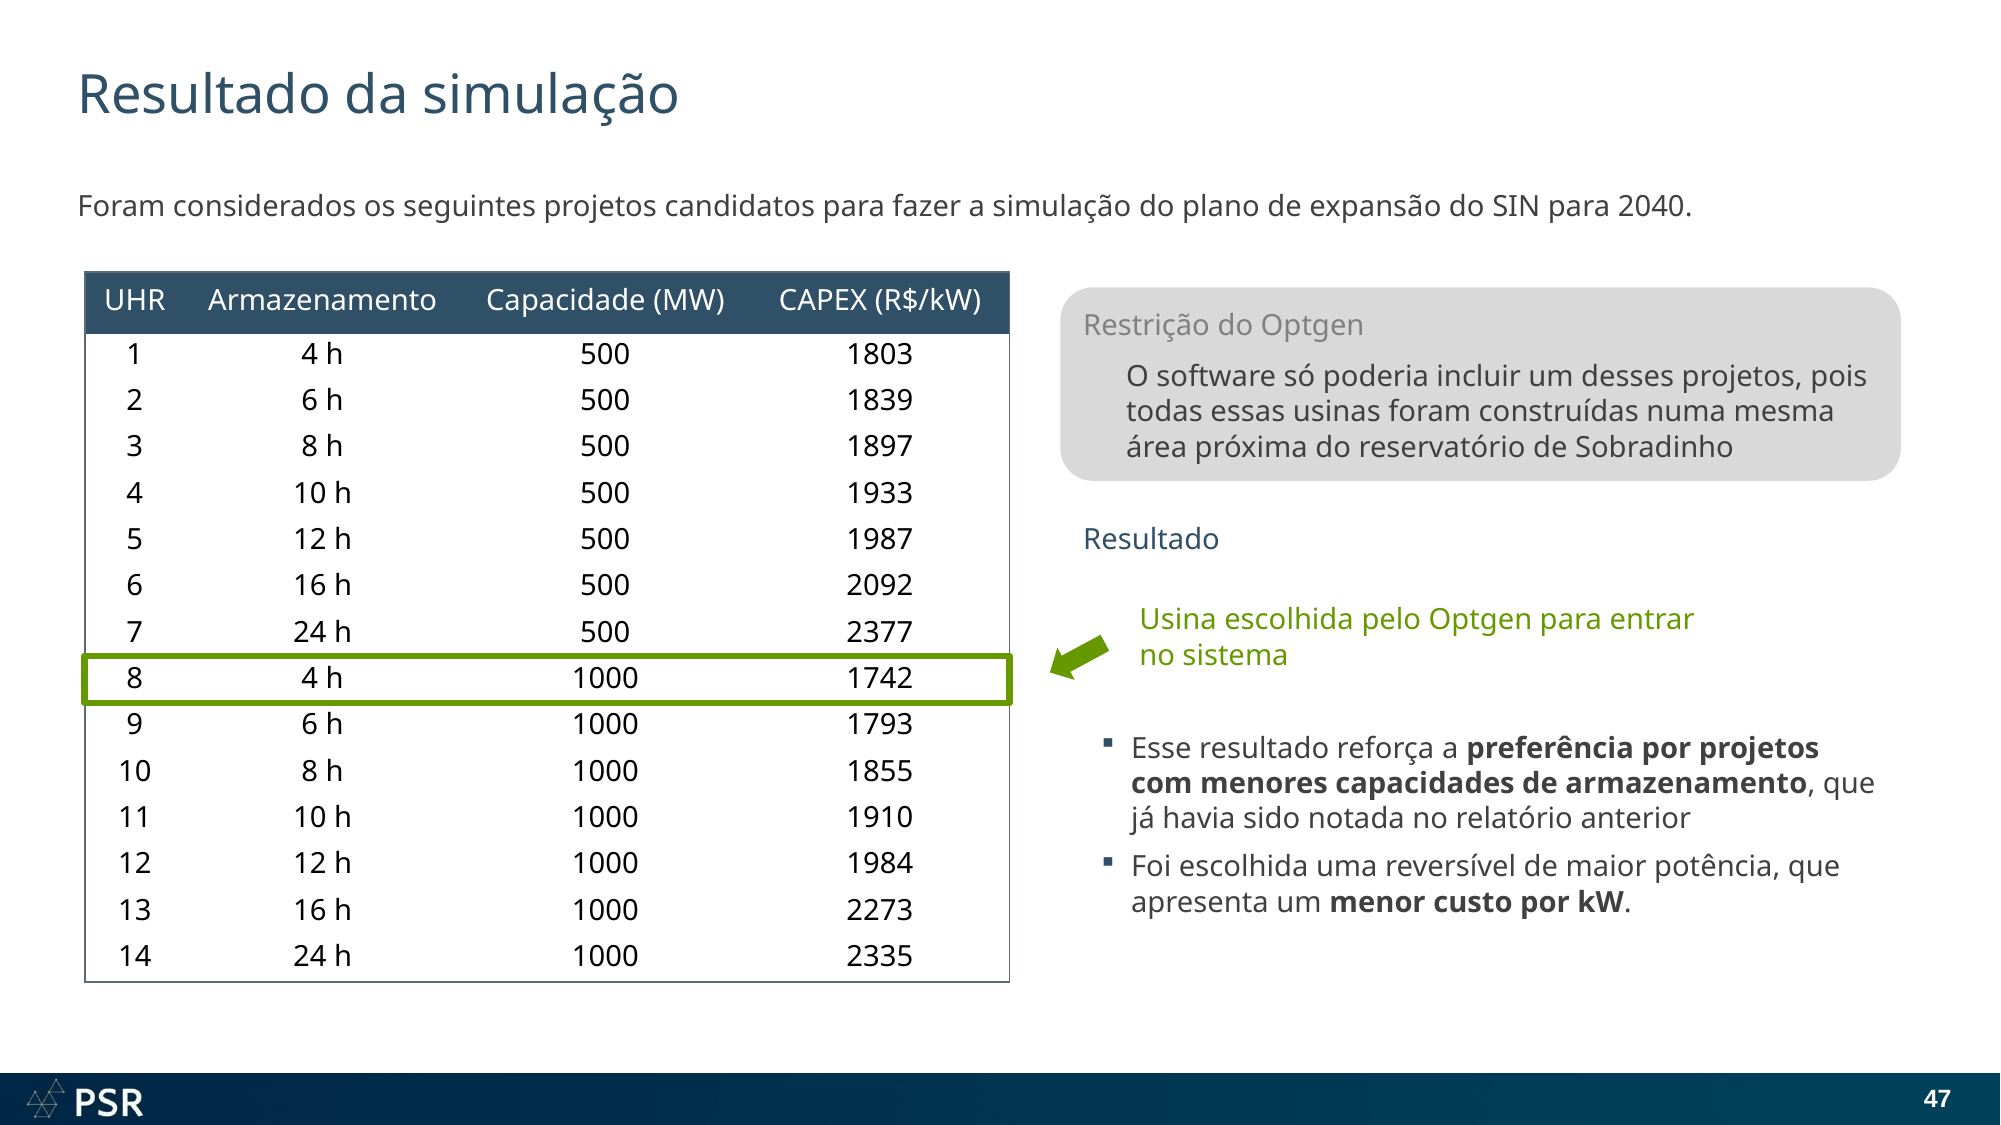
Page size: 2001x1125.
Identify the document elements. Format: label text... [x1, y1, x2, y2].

text_box Restrição do Optgen [1056, 298, 1662, 349]
title Resultado da simulação [62, 45, 1926, 138]
table_header UHR [86, 273, 185, 334]
text_box O software só poderia incluir um desses projetos, pois todas essas usinas foram construídas numa mesma área próxima do reservatório de Sobradinho [1099, 349, 1901, 471]
table_cell 10 h [185, 473, 460, 519]
table_cell 8 h [185, 427, 460, 473]
picture [0, 1073, 916, 1125]
text_box [84, 655, 1010, 703]
table_cell 2273 [751, 890, 1009, 936]
text_box Esse resultado reforça a preferência por projetos com menores capacidades de armazenamento, que já havia sido notada no relatório anterior Foi escolhida uma reversível de maior potência, que apresenta um menor custo por kW. [1074, 721, 1901, 974]
table_cell 500 [460, 612, 751, 655]
table_cell 16 h [185, 566, 460, 612]
table_header Armazenamento [185, 273, 460, 334]
table_cell 5 [86, 519, 185, 566]
table_cell 500 [460, 566, 751, 612]
table_cell 1000 [460, 936, 751, 981]
table_cell 500 [460, 334, 751, 380]
table_cell 1839 [751, 380, 1009, 427]
table_cell 1793 [751, 704, 1009, 751]
table_cell 8 h [185, 751, 460, 797]
table_cell 6 h [185, 380, 460, 427]
table_cell 500 [460, 519, 751, 566]
table_cell 1000 [460, 843, 751, 890]
text_box Usina escolhida pelo Optgen para entrar no sistema [1112, 592, 1719, 679]
table_cell 16 h [185, 890, 460, 936]
table_cell 500 [460, 427, 751, 473]
table_cell 3 [86, 427, 185, 473]
table_header Capacidade (MW) [460, 273, 751, 334]
table_cell 1855 [751, 751, 1009, 797]
table_cell 2335 [751, 936, 1009, 981]
table_cell 1803 [751, 334, 1009, 380]
table_cell 1000 [460, 751, 751, 797]
table_header CAPEX (R$/kW) [751, 273, 1009, 334]
text_box [1049, 634, 1110, 680]
table_cell 4 [86, 473, 185, 519]
table_cell 1984 [751, 843, 1009, 890]
table_cell 2377 [751, 612, 1009, 655]
table_cell 1000 [460, 797, 751, 843]
table_cell 7 [86, 612, 185, 655]
table_cell 1 [86, 334, 185, 380]
table_cell 14 [86, 936, 185, 981]
table_cell 10 h [185, 797, 460, 843]
table_cell 2092 [751, 566, 1009, 612]
list Foram considerados os seguintes projetos candidatos para fazer a simulação do plano de expansão do SIN para 2040. [62, 175, 1926, 1051]
table_cell 1000 [460, 890, 751, 936]
slide_number 47 [1879, 1074, 1997, 1122]
table_cell 13 [86, 890, 185, 936]
table_cell 6 h [185, 704, 460, 751]
table_cell 2 [86, 380, 185, 427]
table_cell 500 [460, 473, 751, 519]
table_cell 1933 [751, 473, 1009, 519]
table_cell 1910 [751, 797, 1009, 843]
table_cell 24 h [185, 612, 460, 655]
table_cell 1000 [460, 704, 751, 751]
table_cell 1897 [751, 427, 1009, 473]
table_cell 9 [86, 704, 185, 751]
table_cell 12 h [185, 843, 460, 890]
table_cell 10 [86, 751, 185, 797]
table_cell 12 h [185, 519, 460, 566]
table_cell 12 [86, 843, 185, 890]
table_cell 24 h [185, 936, 460, 981]
table_cell 500 [460, 380, 751, 427]
table_cell 11 [86, 797, 185, 843]
table_cell 6 [86, 566, 185, 612]
table_cell 4 h [185, 334, 460, 380]
table_cell 1987 [751, 519, 1009, 566]
text_box Resultado [1056, 512, 1662, 563]
